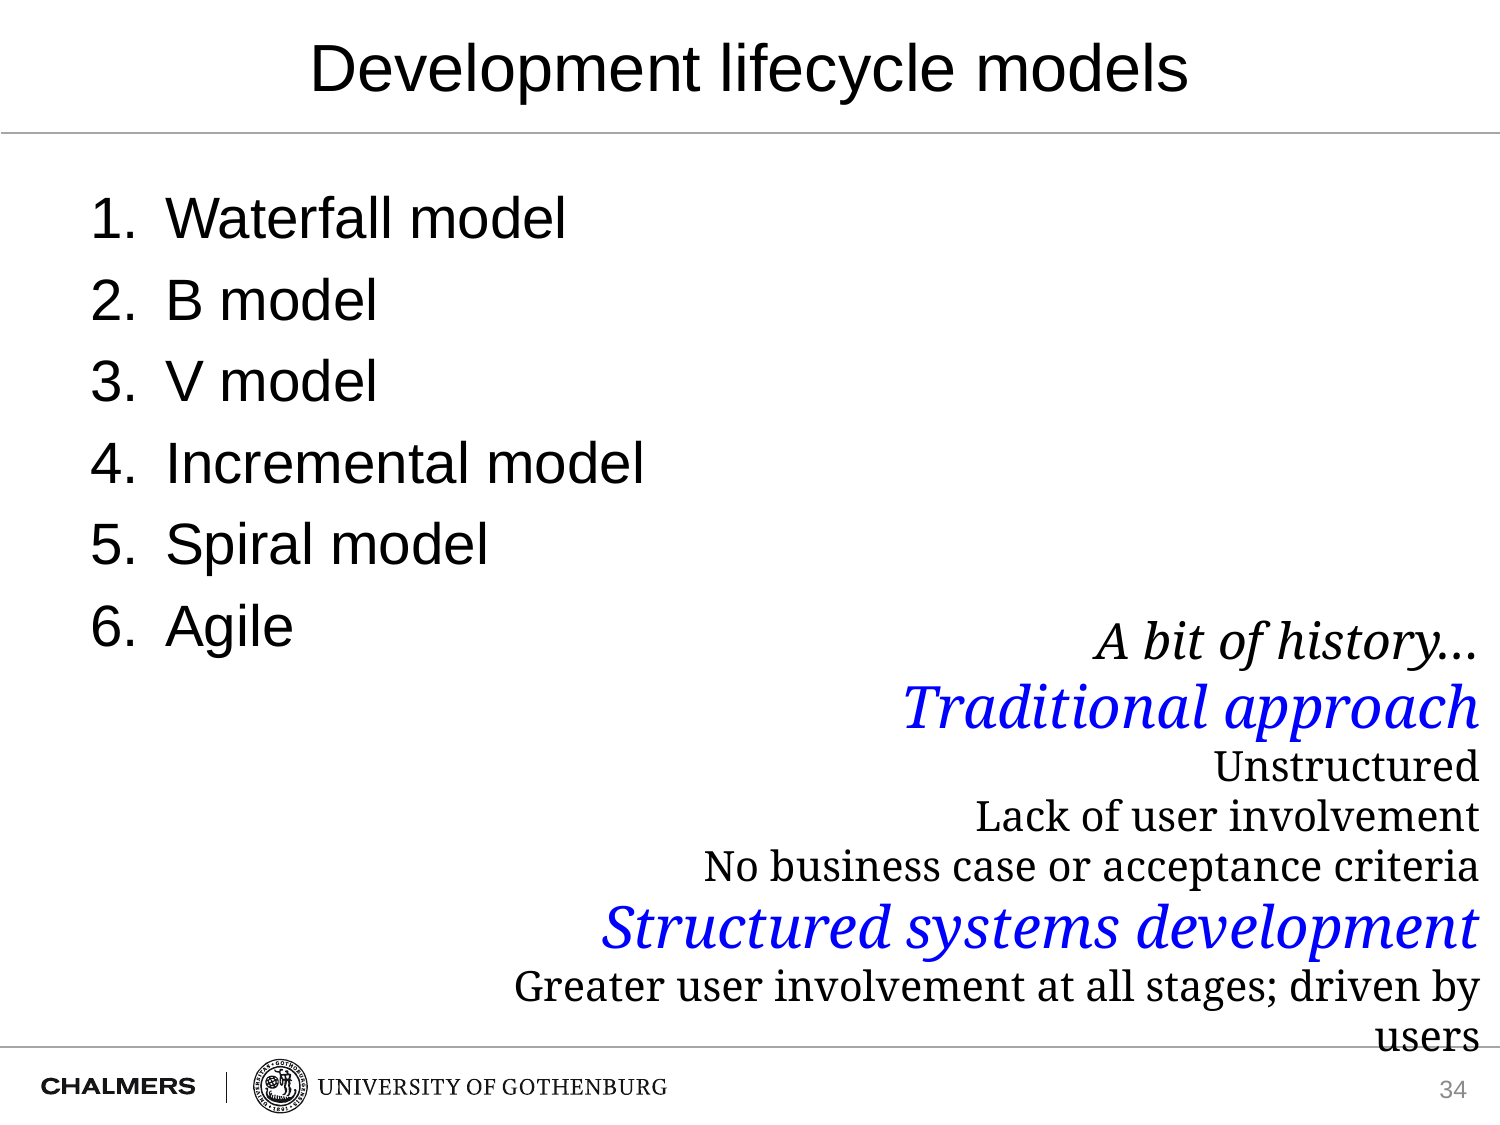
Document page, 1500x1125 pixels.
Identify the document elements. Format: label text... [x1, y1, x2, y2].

slide_number 34 [1344, 1058, 1483, 1119]
list Waterfall model B model V model Incremental model Spiral model Agile [75, 172, 1425, 1024]
text_box A bit of history… Traditional approach Unstructured Lack of user involvement No business case or acceptance criteria Structured systems development Greater user involvement at all stages; driven by users [407, 609, 1481, 1060]
title Development lifecycle models [75, 7, 1425, 124]
